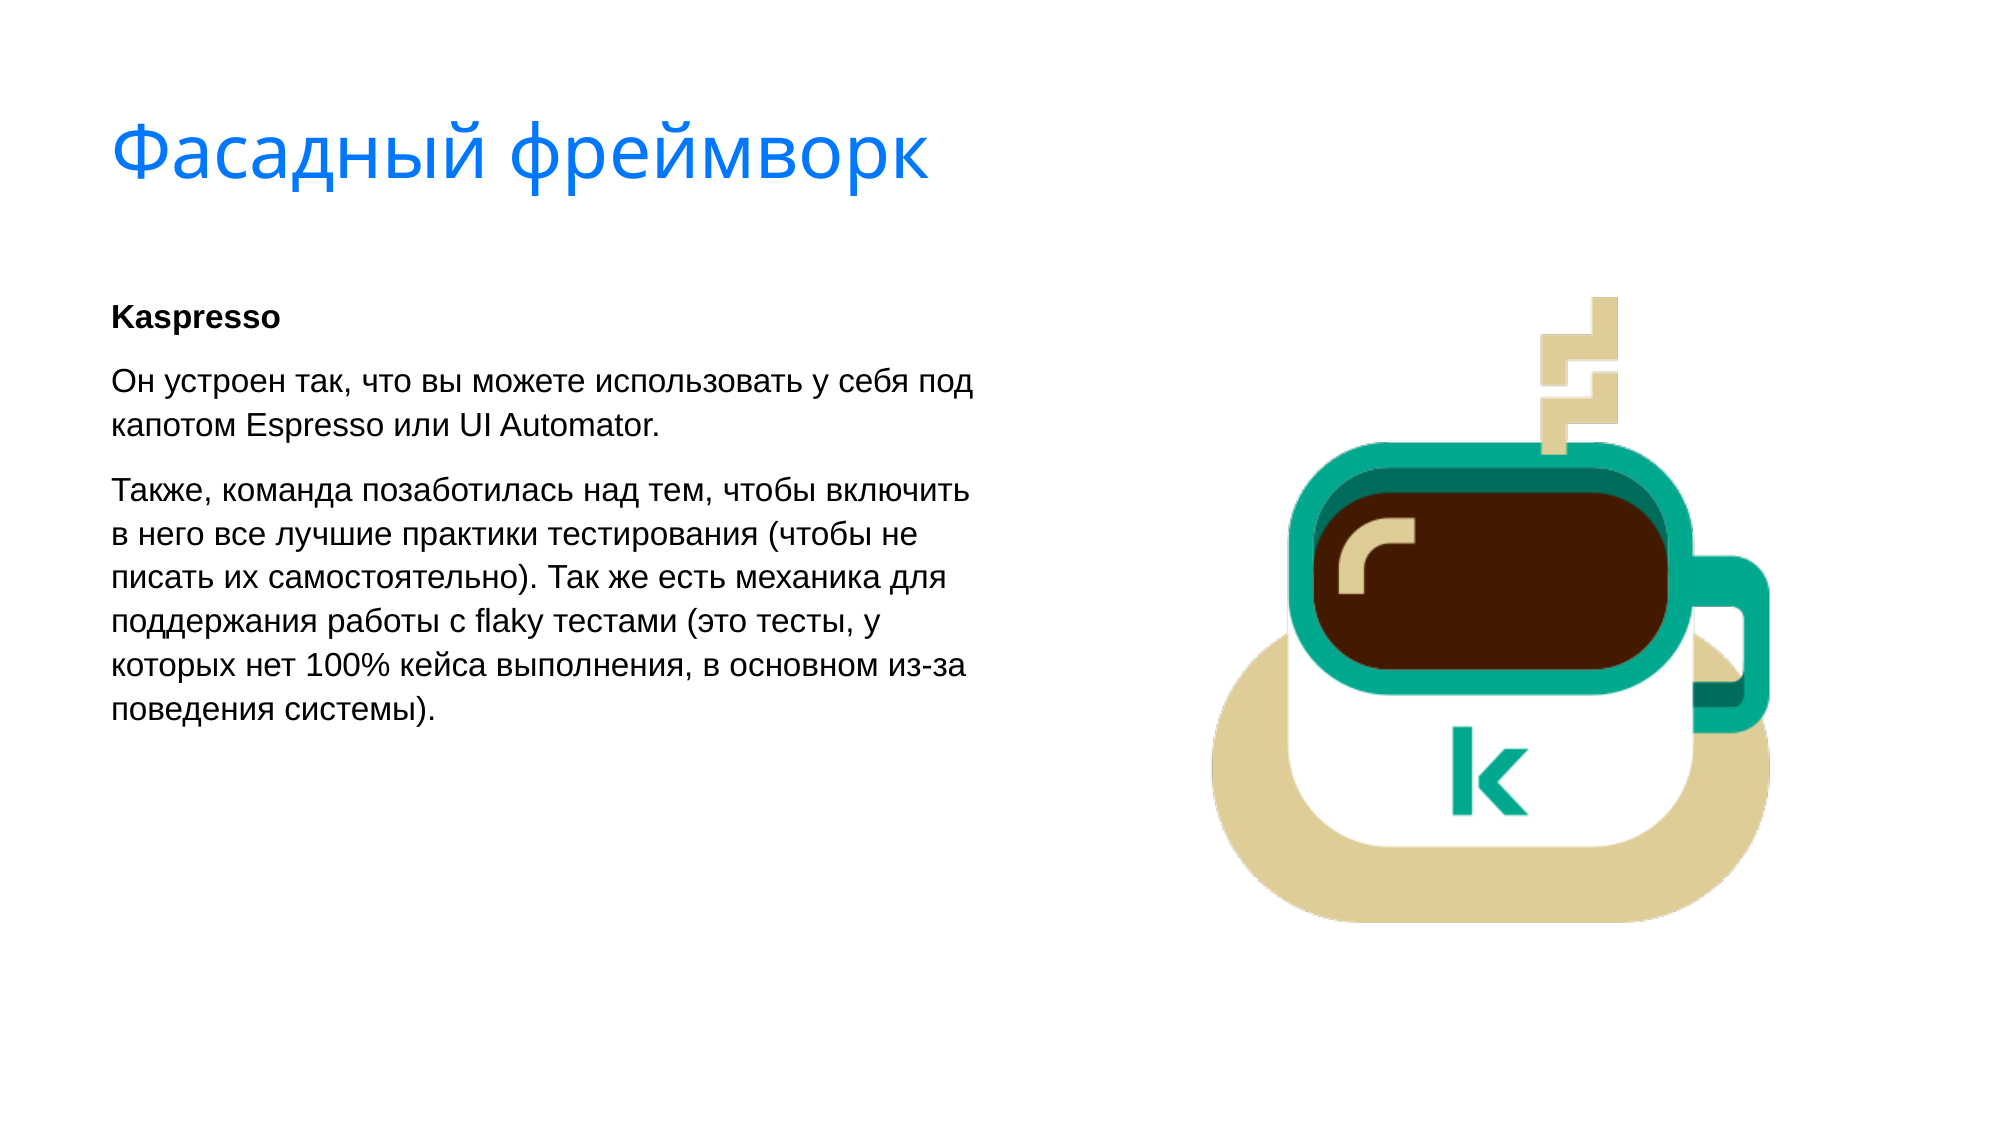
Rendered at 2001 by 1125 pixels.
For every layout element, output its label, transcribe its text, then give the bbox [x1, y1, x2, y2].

title Фасадный фреймворк [111, 113, 1892, 220]
list Kaspresso Он устроен так, что вы можете использовать у себя под капотом Espresso или UI Automator. Также, команда позаботилась над тем, чтобы включить в него все лучшие практики тестирования (чтобы не писать их самостоятельно). Так же есть механика для поддержания работы с flaky тестами (это тесты, у которых нет 100% кейса выполнения, в основном из-за поведения системы). [111, 290, 982, 1018]
picture [1177, 297, 1804, 924]
